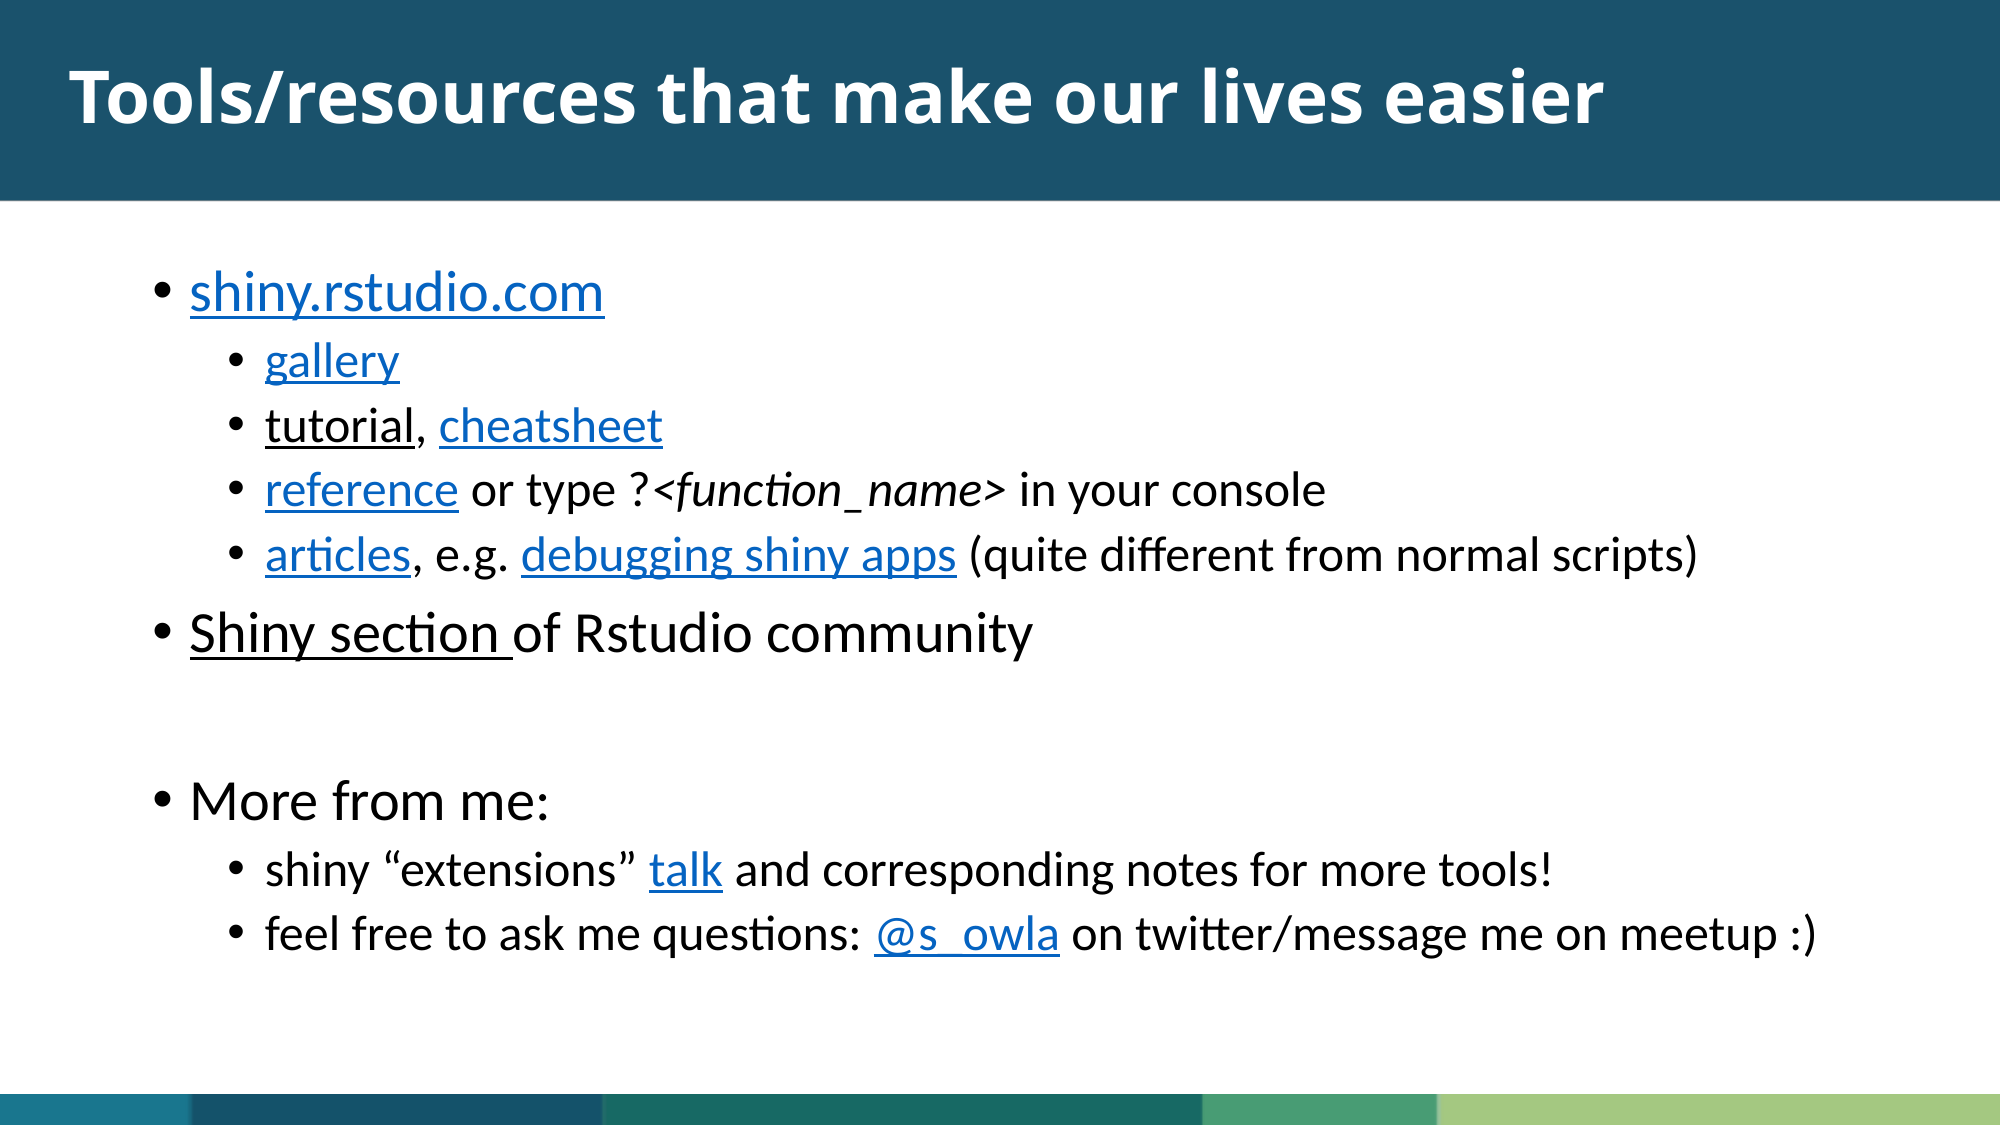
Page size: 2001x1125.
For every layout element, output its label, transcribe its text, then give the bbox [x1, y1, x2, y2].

picture [0, 0, 2000, 203]
picture [0, 1094, 2000, 1125]
list shiny.rstudio.com gallery tutorial, cheatsheet reference or type ?<function_name> in your console articles, e.g. debugging shiny apps (quite different from normal scripts) Shiny section of Rstudio community More from me: shiny “extensions” talk and corresponding notes for more tools! feel free to ask me questions: @s_owla on twitter/message me on meetup :) [137, 254, 1863, 1050]
